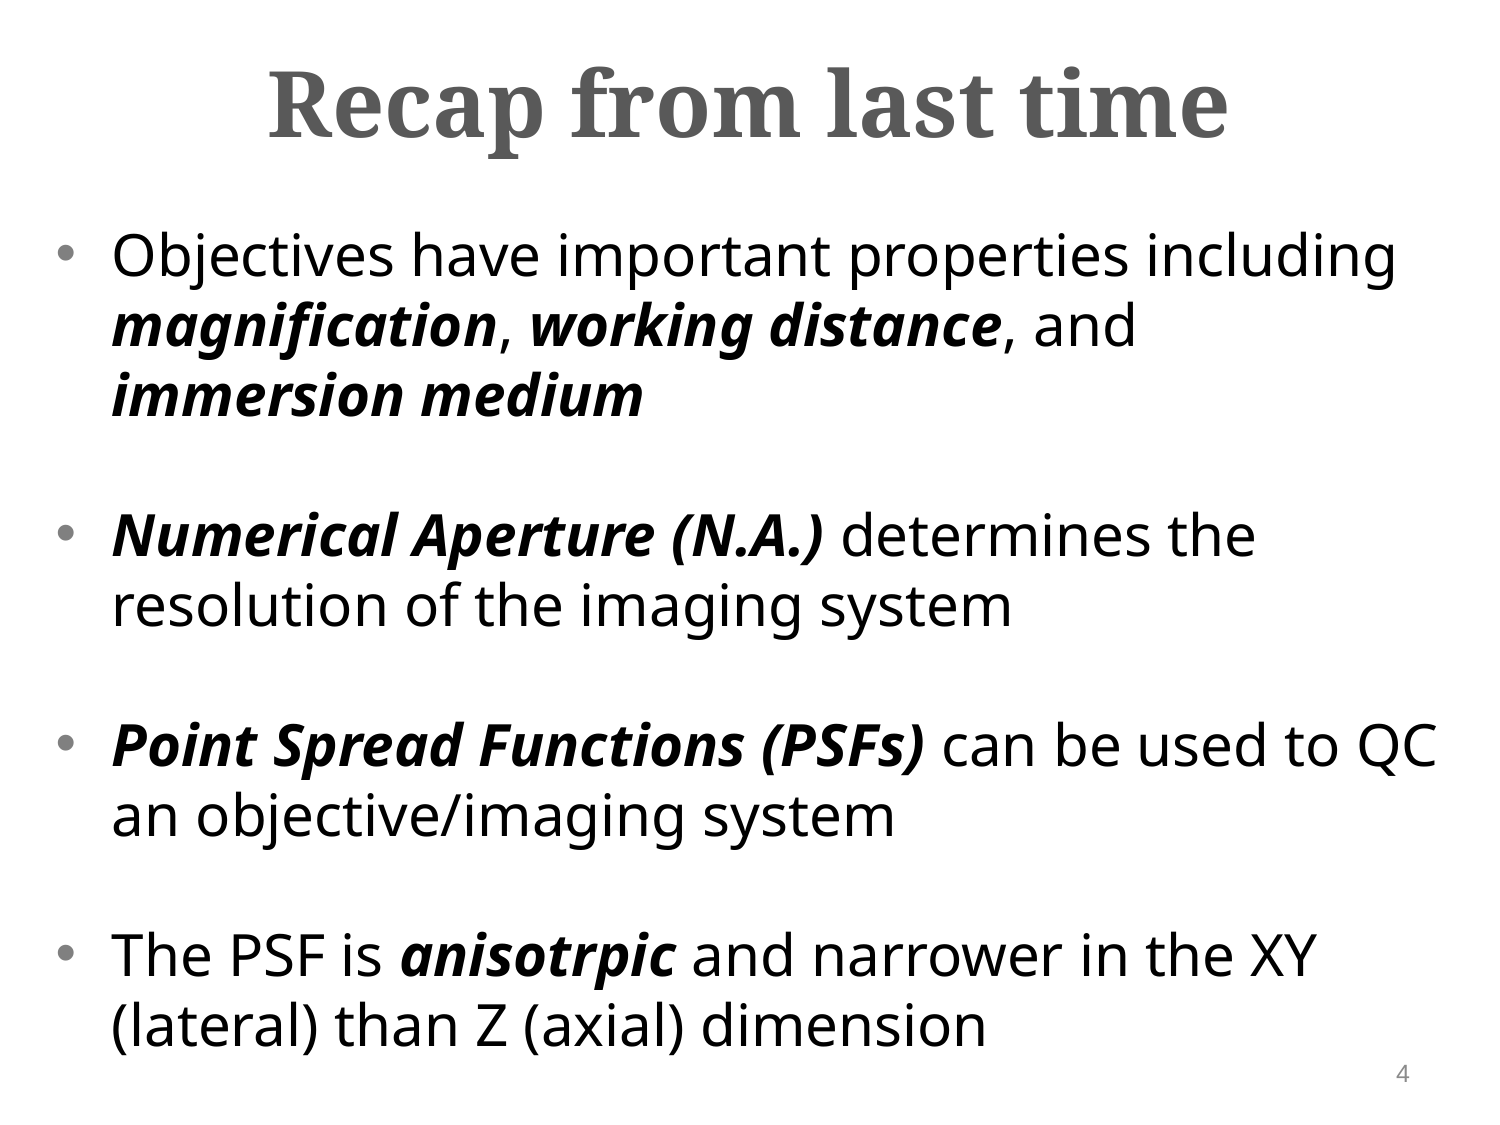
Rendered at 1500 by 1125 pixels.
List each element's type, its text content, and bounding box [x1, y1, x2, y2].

text_box Recap from last time [0, 6, 1500, 194]
slide_number 4 [1074, 1042, 1425, 1103]
text_box Objectives have important properties including magnification, working distance, and immersion medium Numerical Aperture (N.A.) determines the resolution of the imaging system Point Spread Functions (PSFs) can be used to QC an objective/imaging system The PSF is anisotrpic and narrower in the XY (lateral) than Z (axial) dimension [40, 210, 1457, 1063]
